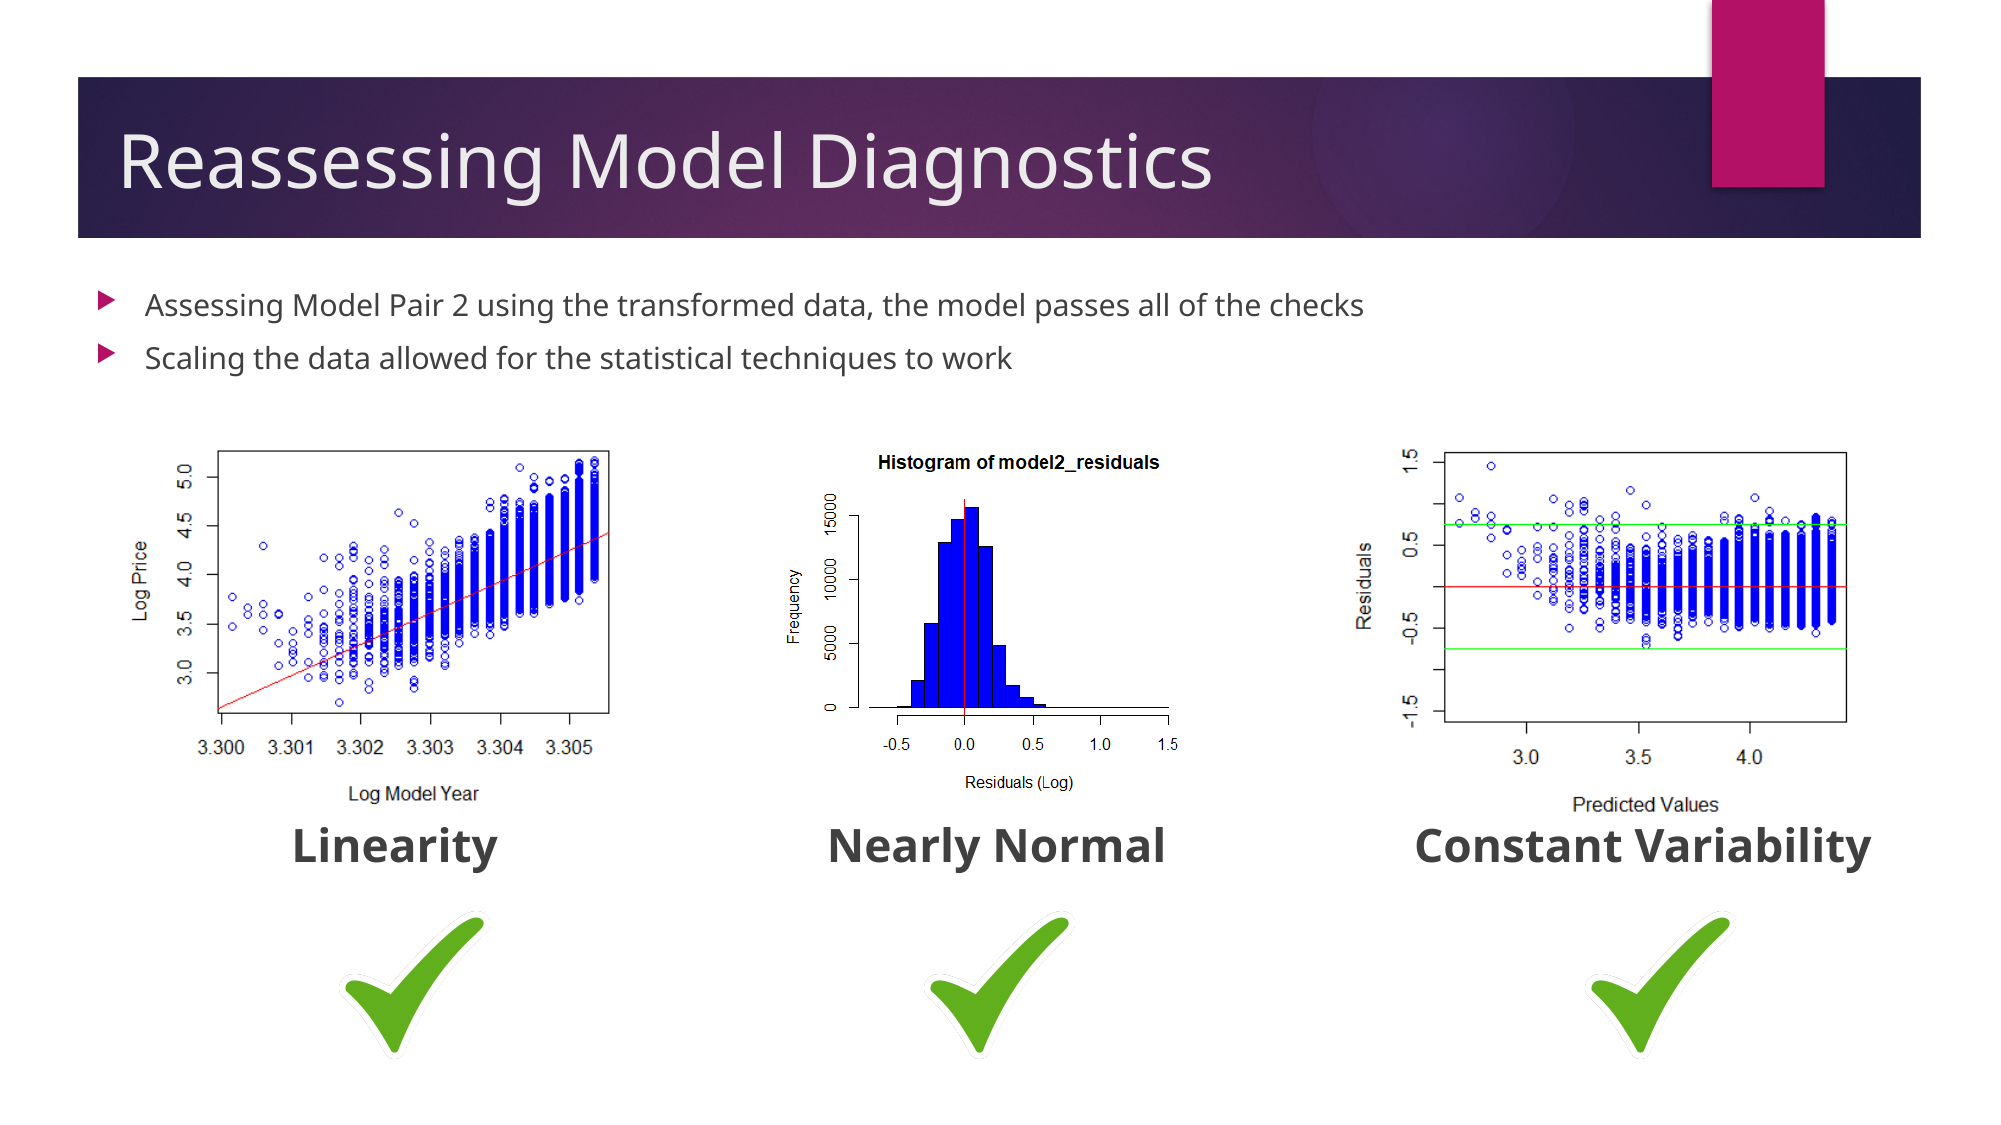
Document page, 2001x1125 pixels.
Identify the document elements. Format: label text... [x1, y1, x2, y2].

text_box [60, 238, 1946, 393]
text_box Nearly Normal [811, 808, 1228, 912]
list Assessing Model Pair 2 using the transformed data, the model passes all of the checks Scaling the data allowed for the statistical techniques to work [80, 278, 1867, 384]
picture [1349, 417, 1896, 842]
title Reassessing Model Diagnostics [102, 101, 1867, 212]
text_box Constant Variability [1399, 808, 1945, 912]
picture [780, 422, 1220, 812]
picture [125, 445, 657, 809]
picture [1584, 911, 1736, 1059]
picture [924, 911, 1076, 1059]
picture [339, 911, 490, 1059]
text_box Linearity [276, 819, 544, 912]
